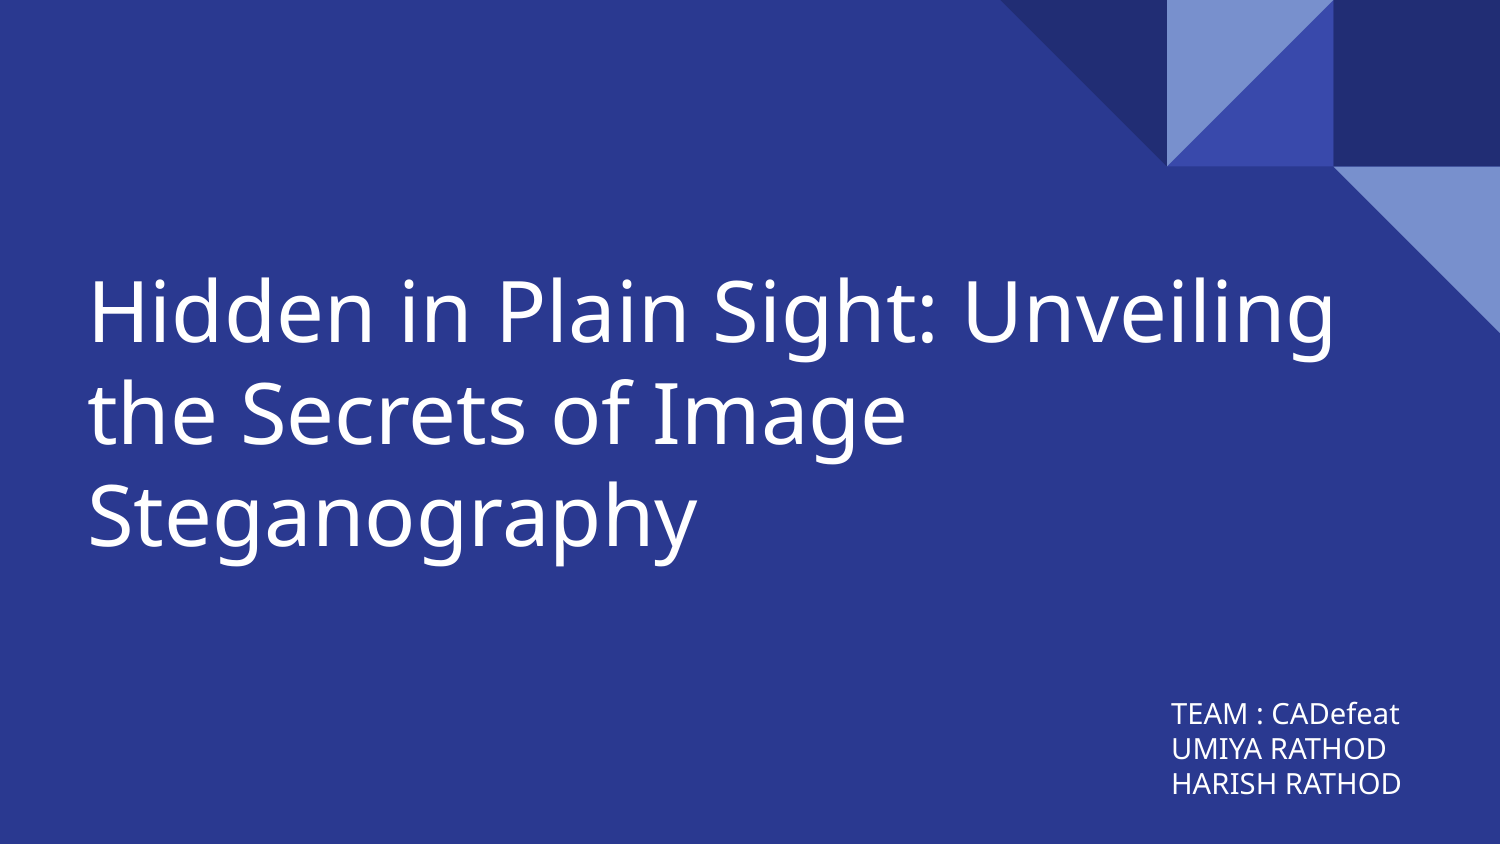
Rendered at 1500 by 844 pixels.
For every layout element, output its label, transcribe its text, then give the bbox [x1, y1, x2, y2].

title Hidden in Plain Sight: Unveiling the Secrets of Image Steganography [72, 248, 1447, 579]
text_box TEAM : CADefeat UMIYA RATHOD HARISH RATHOD [1156, 680, 1500, 810]
